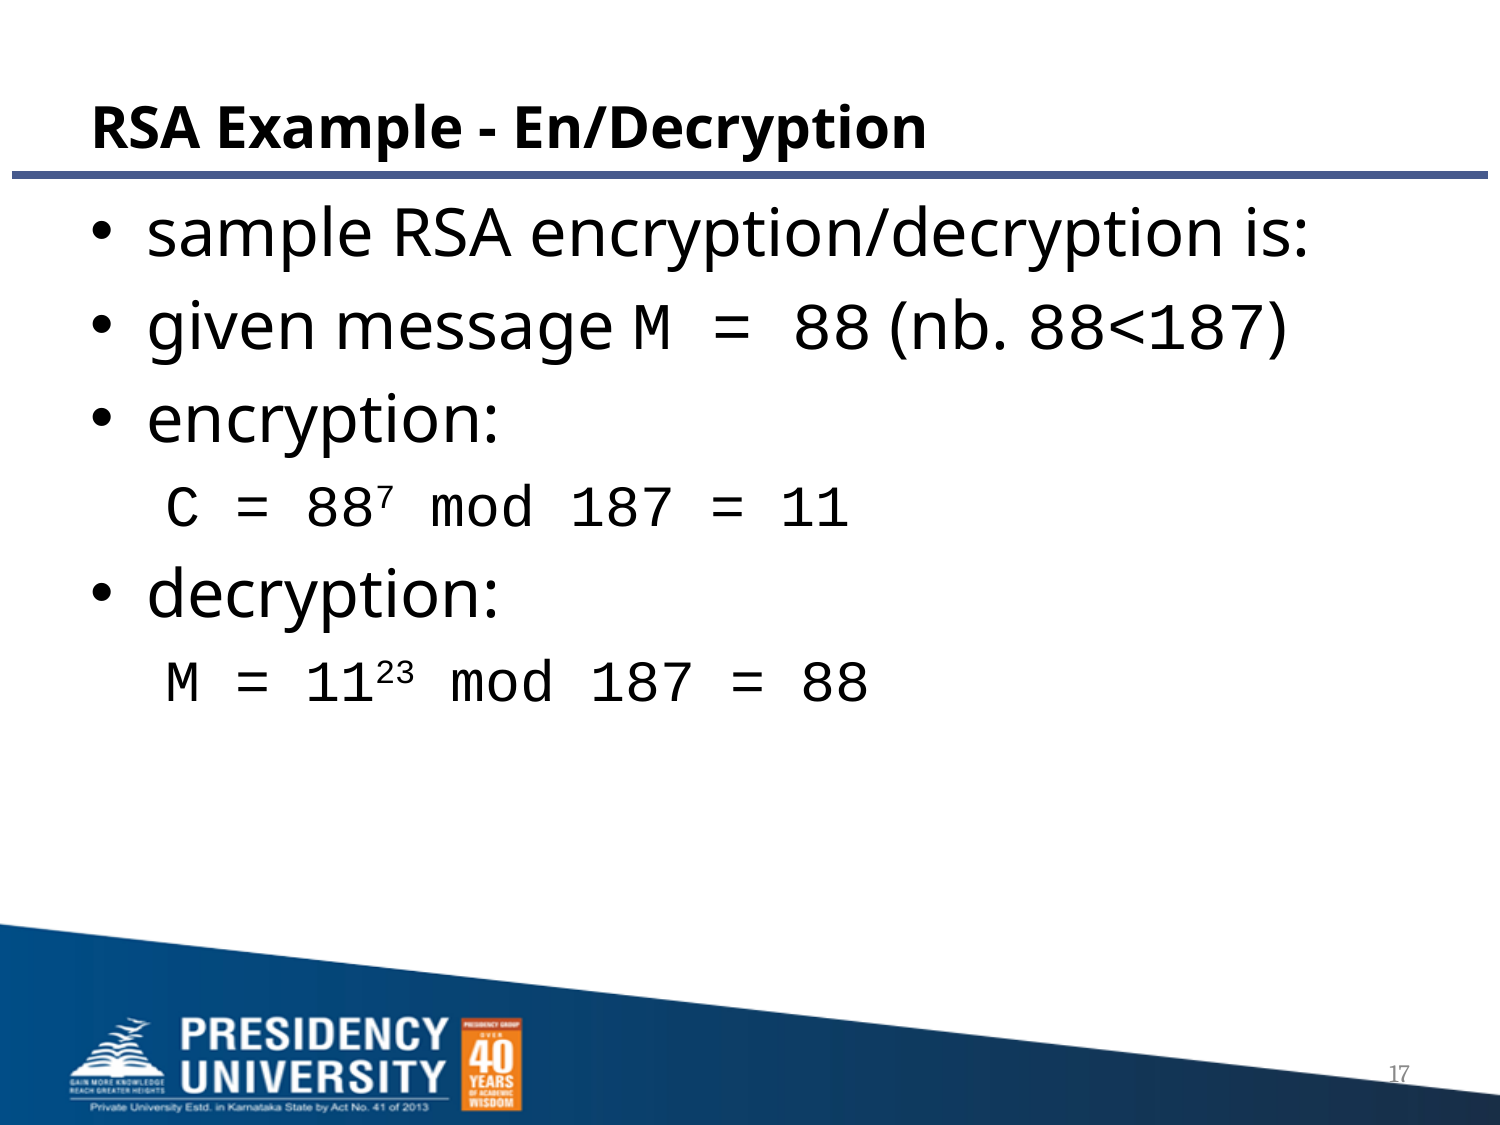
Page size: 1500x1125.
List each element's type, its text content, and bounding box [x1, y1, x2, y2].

title RSA Example - En/Decryption [75, 50, 1425, 168]
slide_number 17 [1074, 1042, 1425, 1103]
list sample RSA encryption/decryption is: given message M = 88 (nb. 88<187) encryption: C = 887 mod 187 = 11 decryption: M = 1123 mod 187 = 88 [75, 182, 1425, 950]
picture [0, 921, 1500, 1125]
